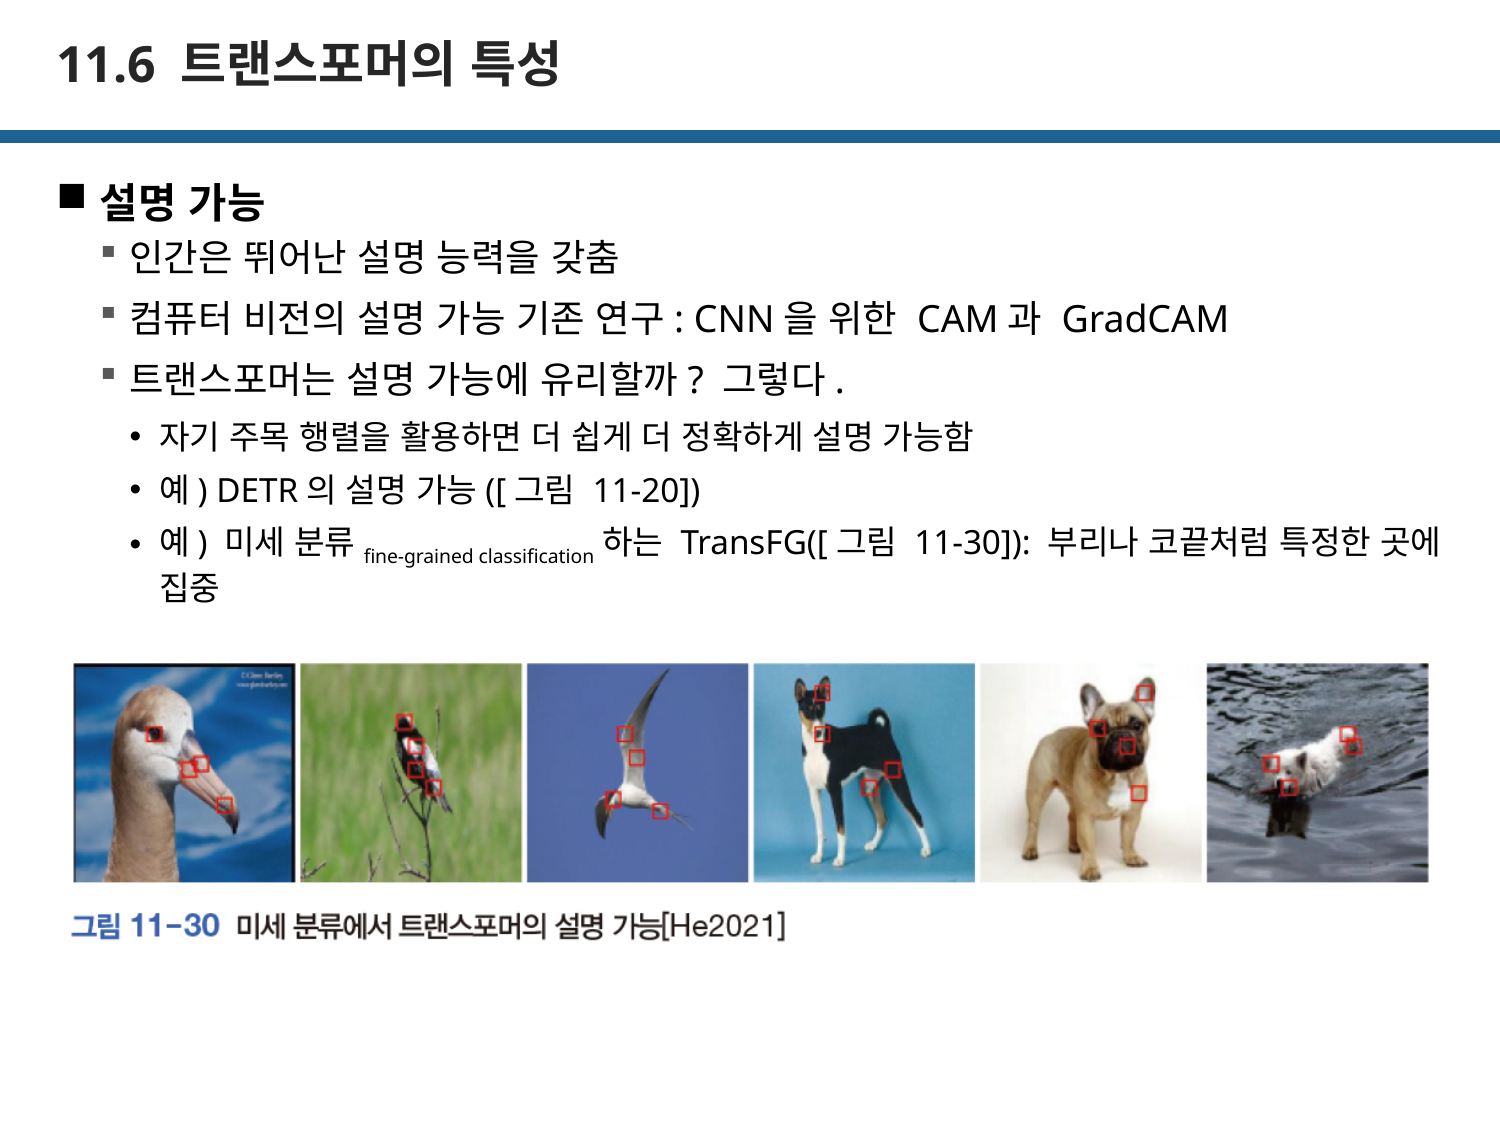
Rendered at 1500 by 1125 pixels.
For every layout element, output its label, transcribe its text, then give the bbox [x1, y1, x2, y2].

list 설명 가능 인간은 뛰어난 설명 능력을 갖춤 컴퓨터 비전의 설명 가능 기존 연구: CNN을 위한 CAM과 GradCAM 트랜스포머는 설명 가능에 유리할까? 그렇다. 자기 주목 행렬을 활용하면 더 쉽게 더 정확하게 설명 가능함 예) DETR의 설명 가능([그림 11-20]) 예) 미세 분류fine-grained classification하는 TransFG([그림 11-30]): 부리나 코끝처럼 특정한 곳에 집중 [41, 169, 1459, 1067]
title 11.6 트랜스포머의 특성 [41, 17, 1282, 108]
picture [65, 656, 1435, 944]
